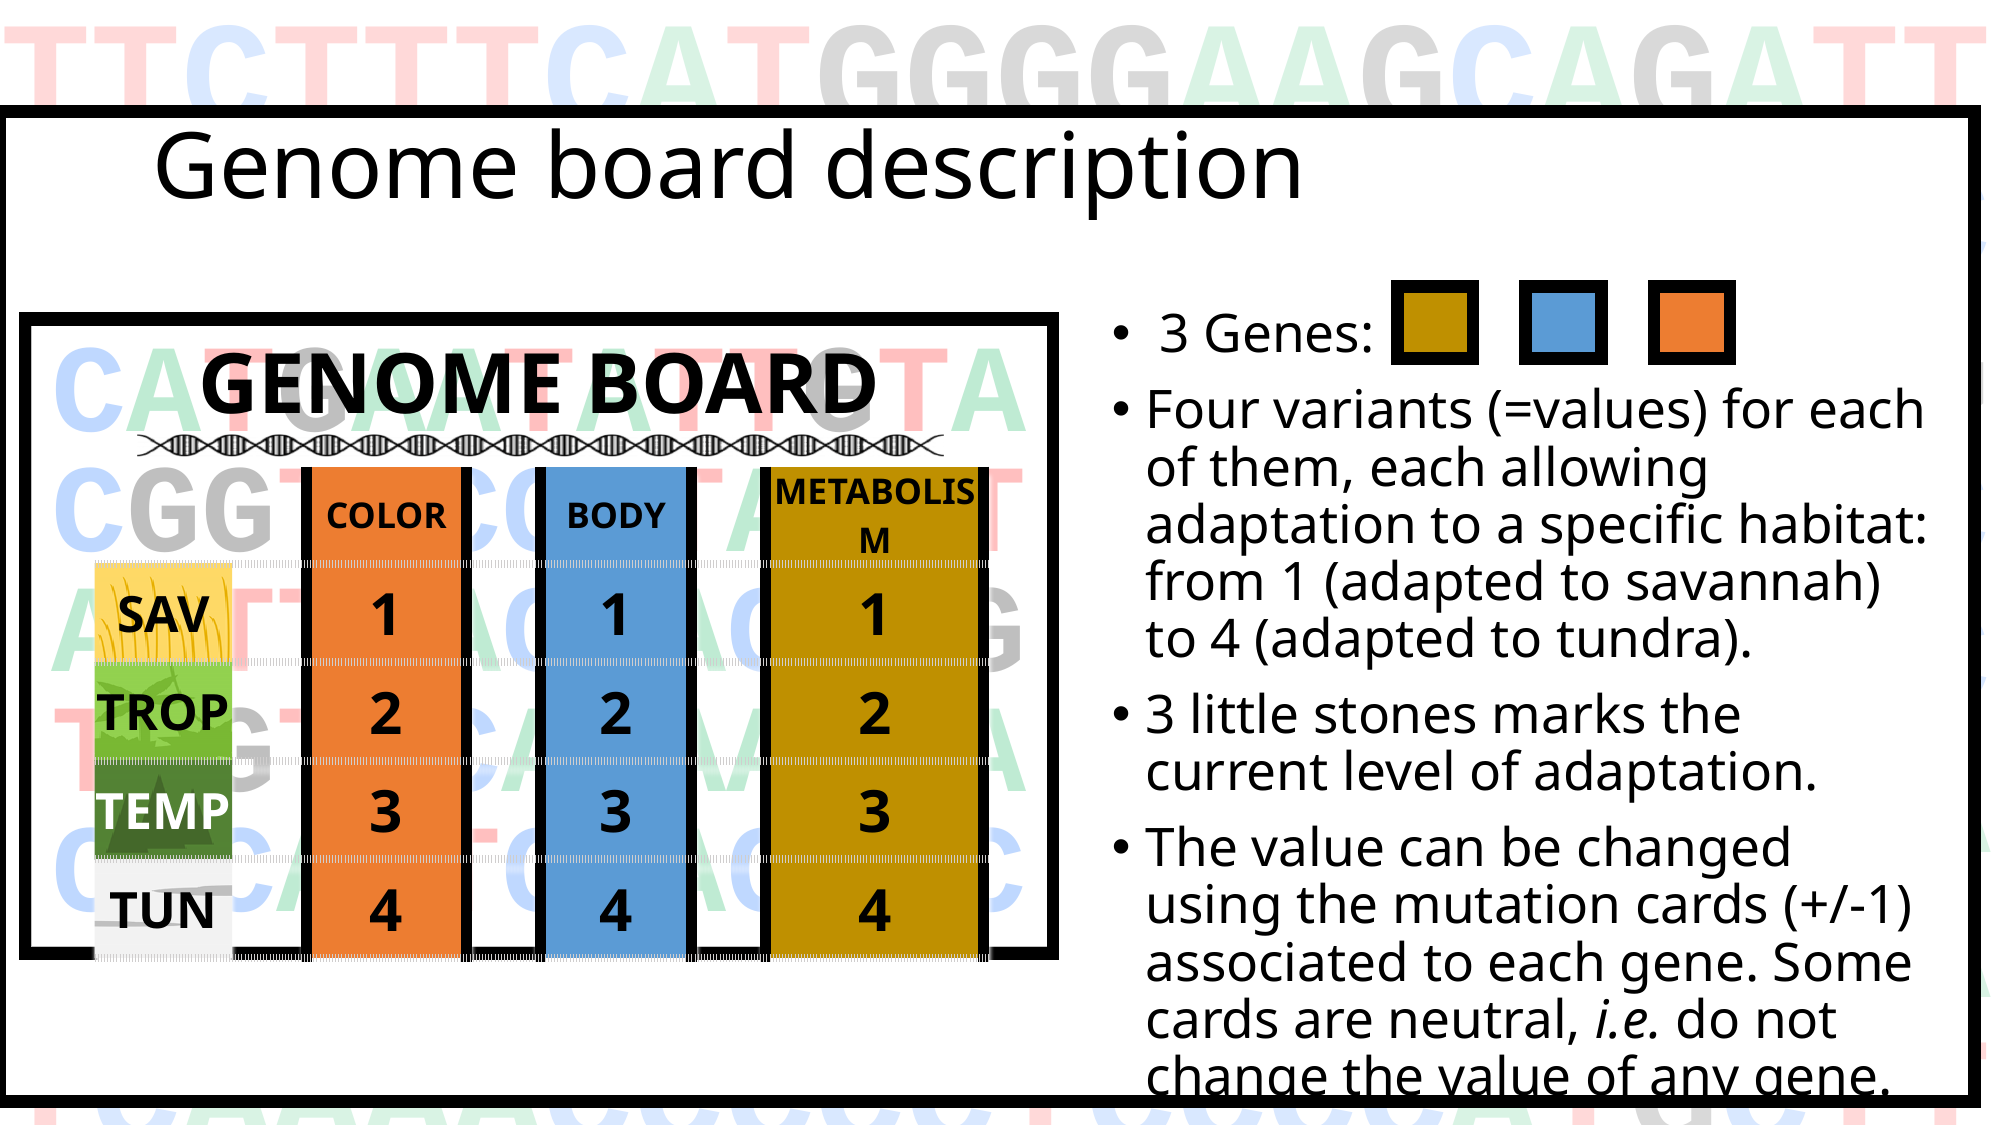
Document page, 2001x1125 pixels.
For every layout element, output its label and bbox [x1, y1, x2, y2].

picture [131, 429, 948, 457]
text_box [0, 0, 2000, 1125]
